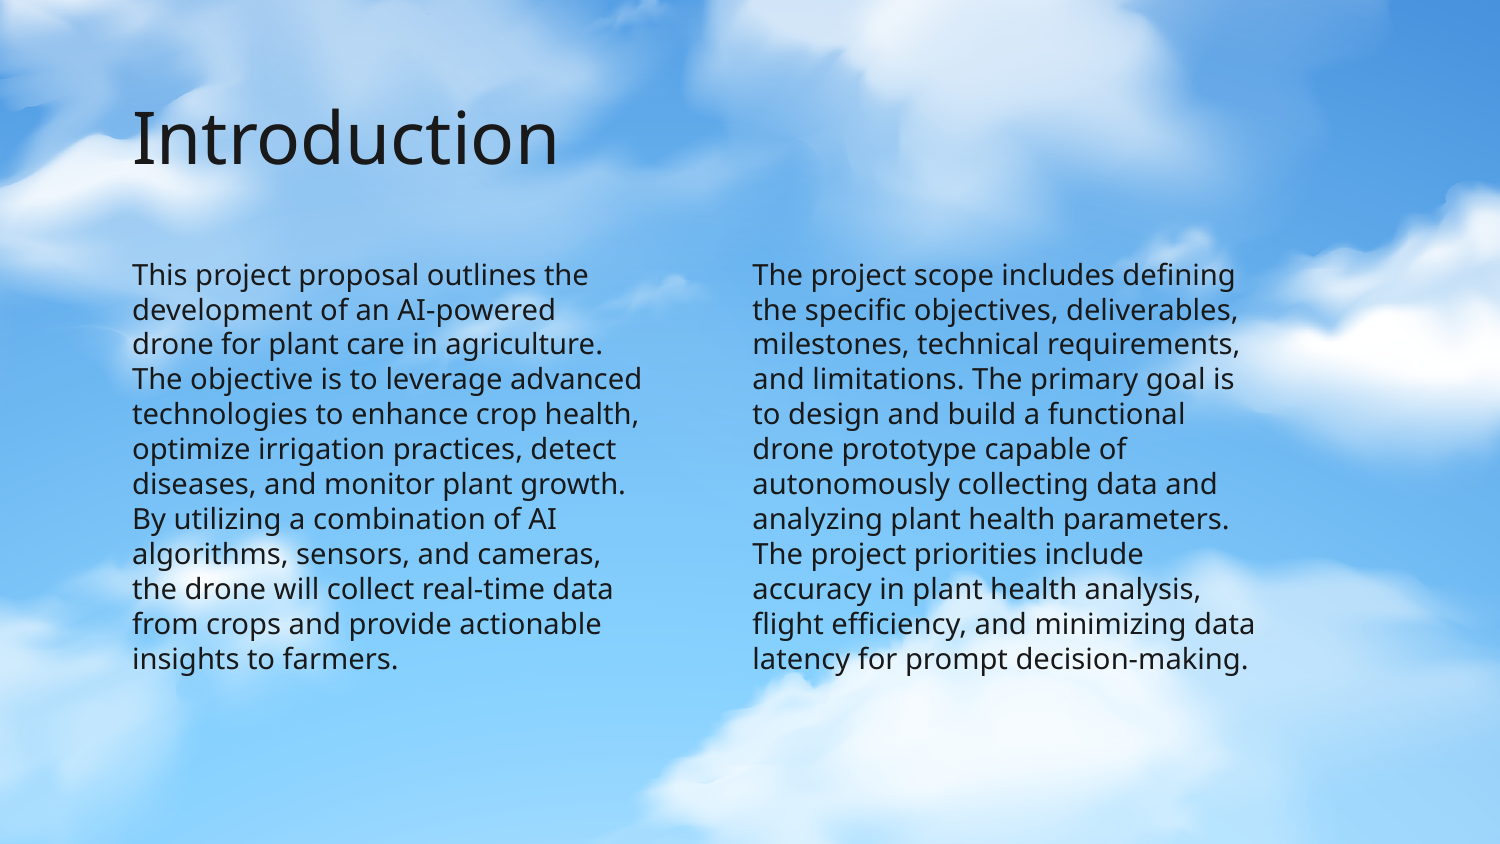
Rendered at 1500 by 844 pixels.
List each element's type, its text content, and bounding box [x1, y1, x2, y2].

picture [0, 0, 1500, 844]
subtitle This project proposal outlines the development of an AI-powered drone for plant care in agriculture. The objective is to leverage advanced technologies to enhance crop health, optimize irrigation practices, detect diseases, and monitor plant growth. By utilizing a combination of AI algorithms, sensors, and cameras, the drone will collect real-time data from crops and provide actionable insights to farmers. [116, 240, 660, 717]
title Introduction [116, 88, 1383, 194]
subtitle The project scope includes defining the specific objectives, deliverables, milestones, technical requirements, and limitations. The primary goal is to design and build a functional drone prototype capable of autonomously collecting data and analyzing plant health parameters. The project priorities include accuracy in plant health analysis, flight efficiency, and minimizing data latency for prompt decision-making. [737, 240, 1280, 717]
